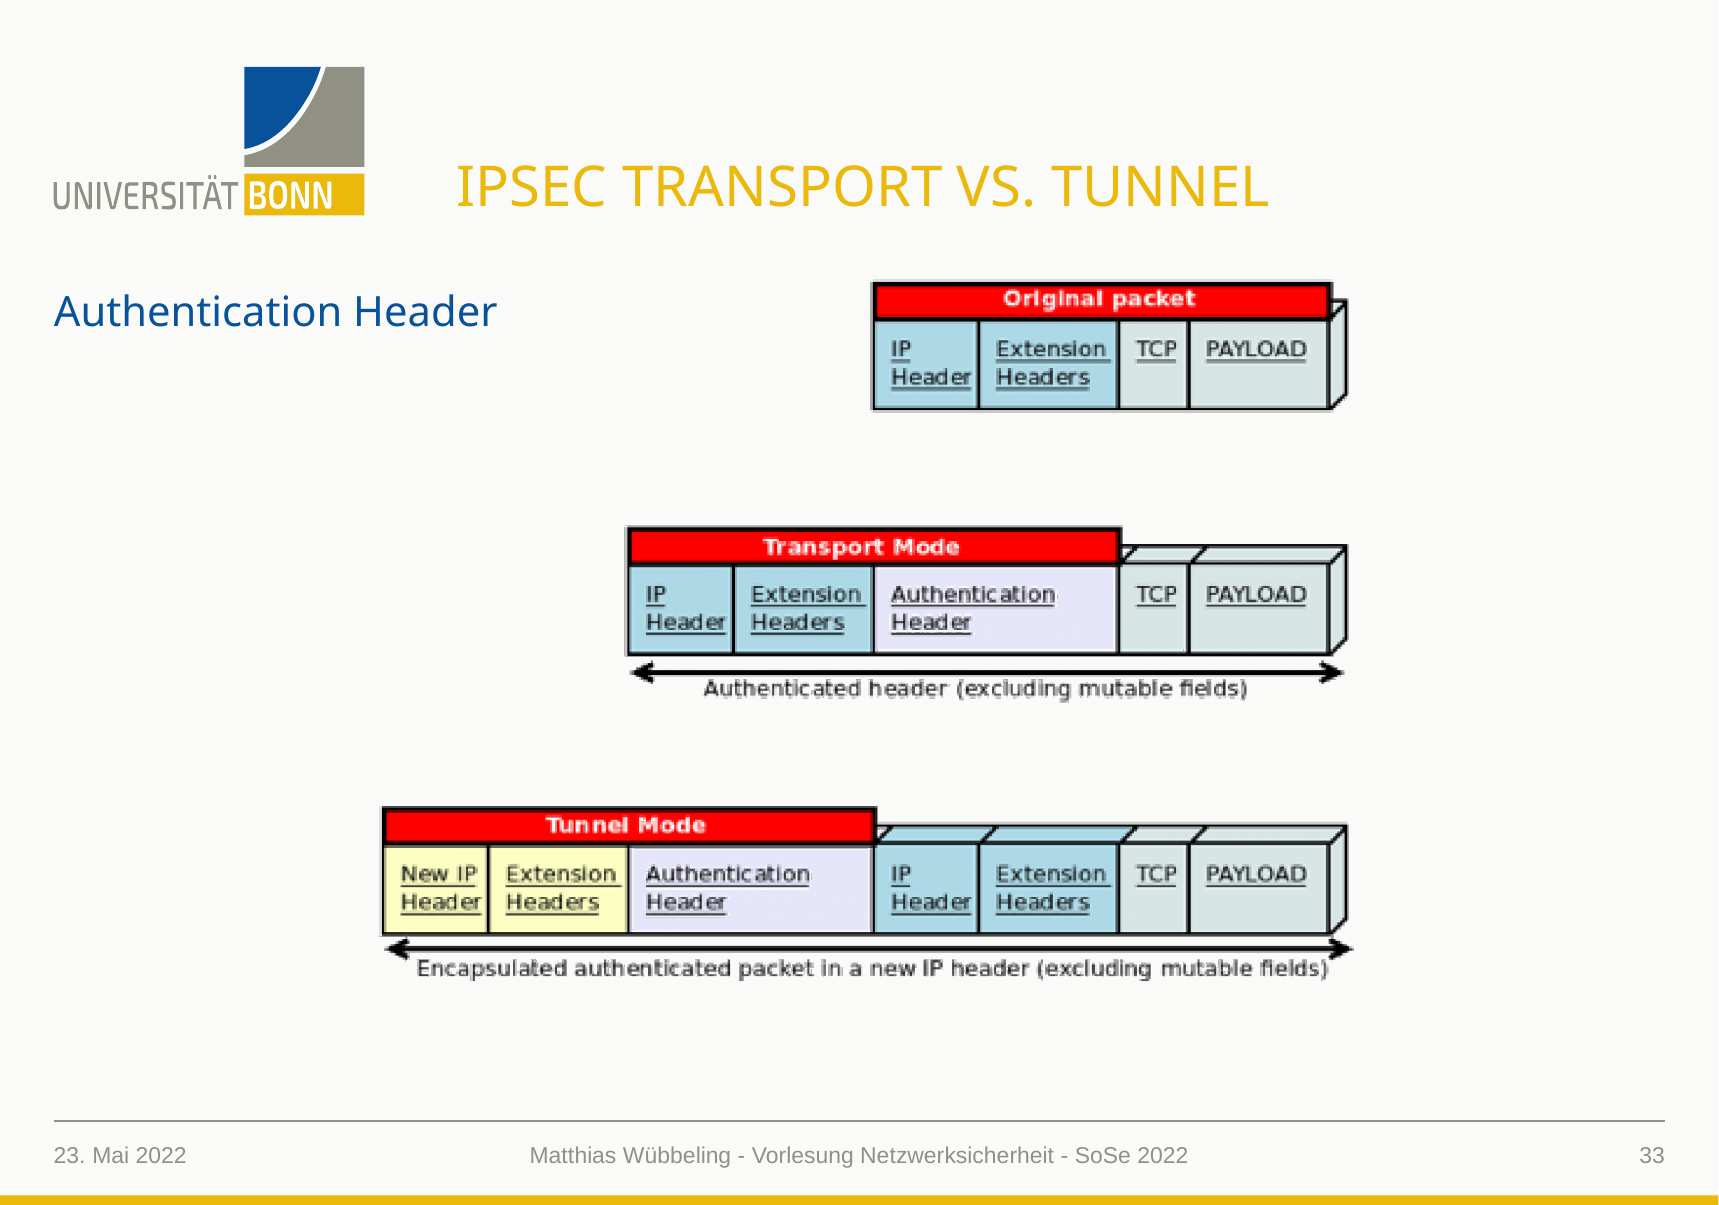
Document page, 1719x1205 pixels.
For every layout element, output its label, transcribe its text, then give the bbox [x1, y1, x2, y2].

slide_number 33 [1557, 1121, 1665, 1189]
title IPSec Transport vs. Tunnel [456, 67, 1665, 218]
list Authentication Header [53, 284, 1665, 1055]
picture [378, 279, 1356, 983]
slide_number 23. Mai 2022 [53, 1121, 215, 1189]
footer Matthias Wübbeling - Vorlesung Netzwerksicherheit - SoSe 2022 [389, 1121, 1329, 1189]
